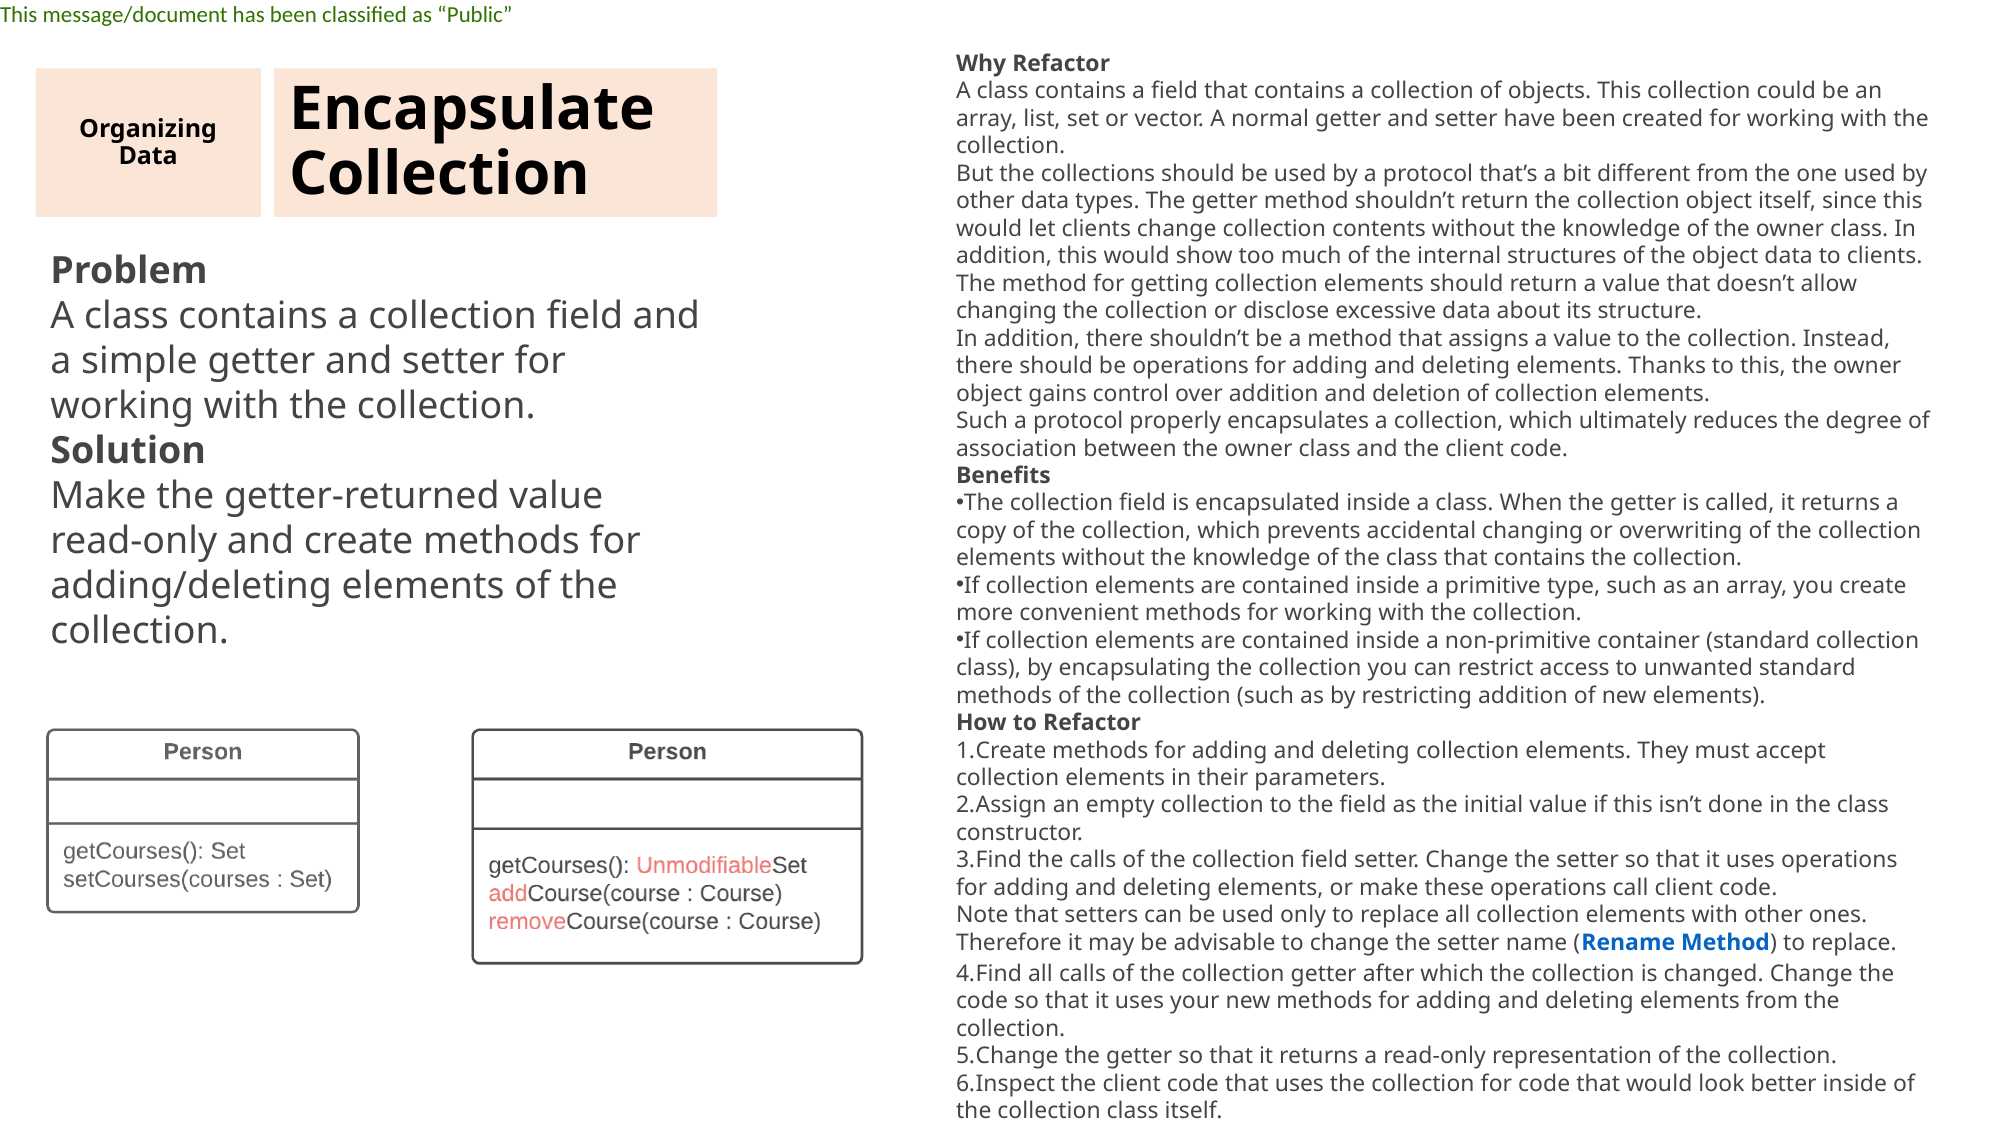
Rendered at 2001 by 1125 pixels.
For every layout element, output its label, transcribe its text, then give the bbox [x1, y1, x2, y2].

text_box Organizing Data [35, 68, 261, 217]
text_box Problem A class contains a collection field and a simple getter and setter for working with the collection. Solution Make the getter-returned value read-only and create methods for adding/deleting elements of the collection. [35, 238, 718, 659]
text_box Why Refactor A class contains a field that contains a collection of objects. This collection could be an array, list, set or vector. A normal getter and setter have been created for working with the collection. But the collections should be used by a protocol that’s a bit different from the one used by other data types. The getter method shouldn’t return the collection object itself, since this would let clients change collection contents without the knowledge of the owner class. In addition, this would show too much of the internal structures of the object data to clients. The method for getting collection elements should return a value that doesn’t allow changing the collection or disclose excessive data about its structure. In addition, there shouldn’t be a method that assigns a value to the collection. Instead, there should be operations for adding and deleting elements. Thanks to this, the owner object gains control over addition and deletion of collection elements. Such a protocol properly encapsulates a collection, which ultimately reduces the degree of association between the owner class and the client code. Benefits The collection field is encapsulated inside a class. When the getter is called, it returns a copy of the collection, which prevents accidental changing or overwriting of the collection elements without the knowledge of the class that contains the collection. If collection elements are contained inside a primitive type, such as an array, you create more convenient methods for working with the collection. If collection elements are contained inside a non-primitive container (standard collection class), by encapsulating the collection you can restrict access to unwanted standard methods of the collection (such as by restricting addition of new elements). How to Refactor Create methods for adding and deleting collection elements. They must accept collection elements in their parameters. Assign an empty collection to the field as the initial value if this isn’t done in the class constructor. Find the calls of the collection field setter. Change the setter so that it uses operations for adding and deleting elements, or make these operations call client code. Note that setters can be used only to replace all collection elements with other ones. Therefore it may be advisable to change the setter name (Rename Method) to replace. Find all calls of the collection getter after which the collection is changed. Change the code so that it uses your new methods for adding and deleting elements from the collection. Change the getter so that it returns a read-only representation of the collection. Inspect the client code that uses the collection for code that would look better inside of the collection class itself. [941, 41, 1949, 1125]
picture [21, 706, 909, 991]
text_box Encapsulate Collection [274, 68, 718, 217]
